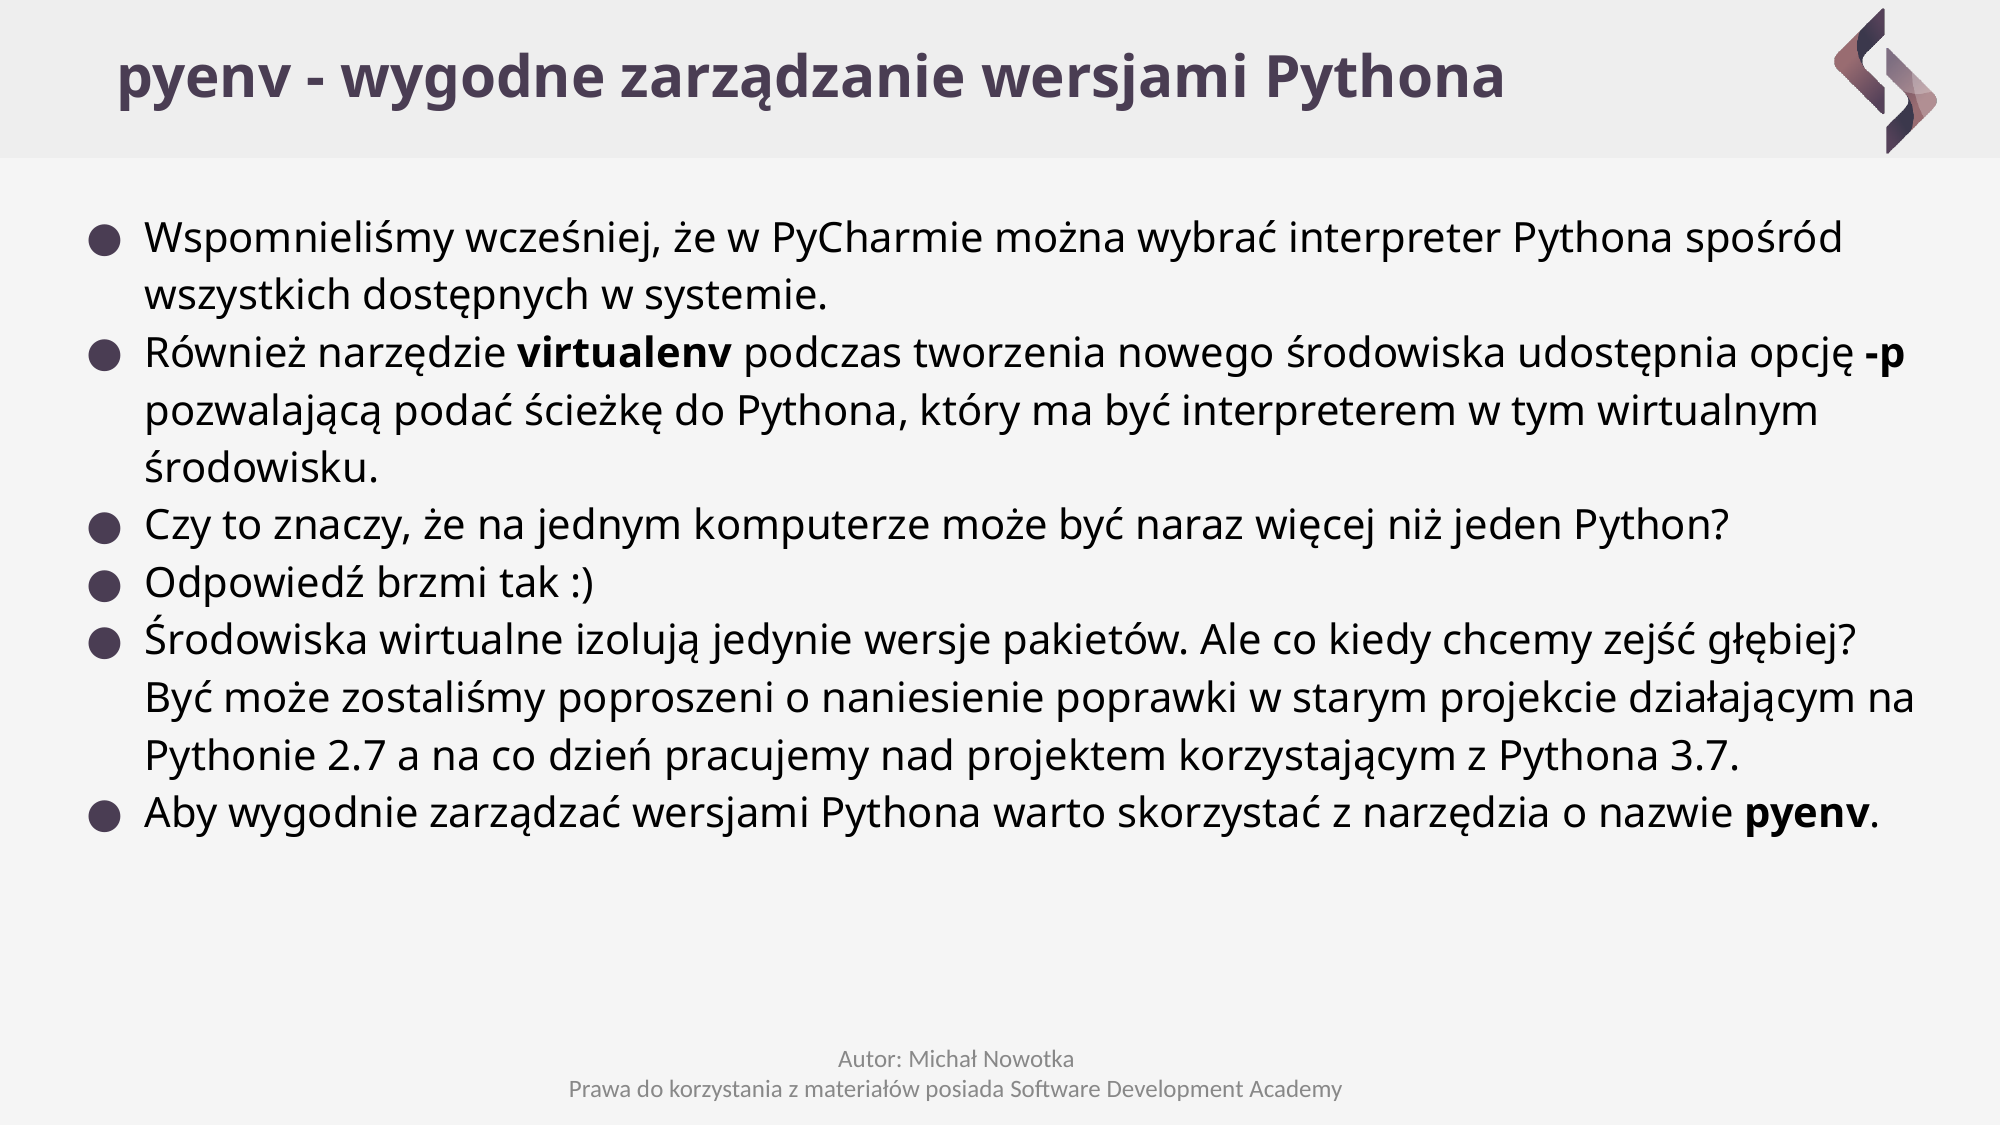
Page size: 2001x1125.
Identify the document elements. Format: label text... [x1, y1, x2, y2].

title pyenv - wygodne zarządzanie wersjami Pythona [101, 0, 1788, 158]
picture [1787, 0, 2001, 166]
text_box Wspomnieliśmy wcześniej, że w PyCharmie można wybrać interpreter Pythona spośród wszystkich dostępnych w systemie. Również narzędzie virtualenv podczas tworzenia nowego środowiska udostępnia opcję -p pozwalającą podać ścieżkę do Pythona, który ma być interpreterem w tym wirtualnym środowisku. Czy to znaczy, że na jednym komputerze może być naraz więcej niż jeden Python? Odpowiedź brzmi tak :) Środowiska wirtualne izolują jedynie wersje pakietów. Ale co kiedy chcemy zejść głębiej? Być może zostaliśmy poproszeni o naniesienie poprawki w starym projekcie działającym na Pythonie 2.7 a na co dzień pracujemy nad projektem korzystającym z Pythona 3.7. Aby wygodnie zarządzać wersjami Pythona warto skorzystać z narzędzia o nazwie pyenv. [54, 188, 1940, 993]
footer Autor: Michał Nowotka Prawa do korzystania z materiałów posiada Software Development Academy [486, 1042, 1427, 1103]
